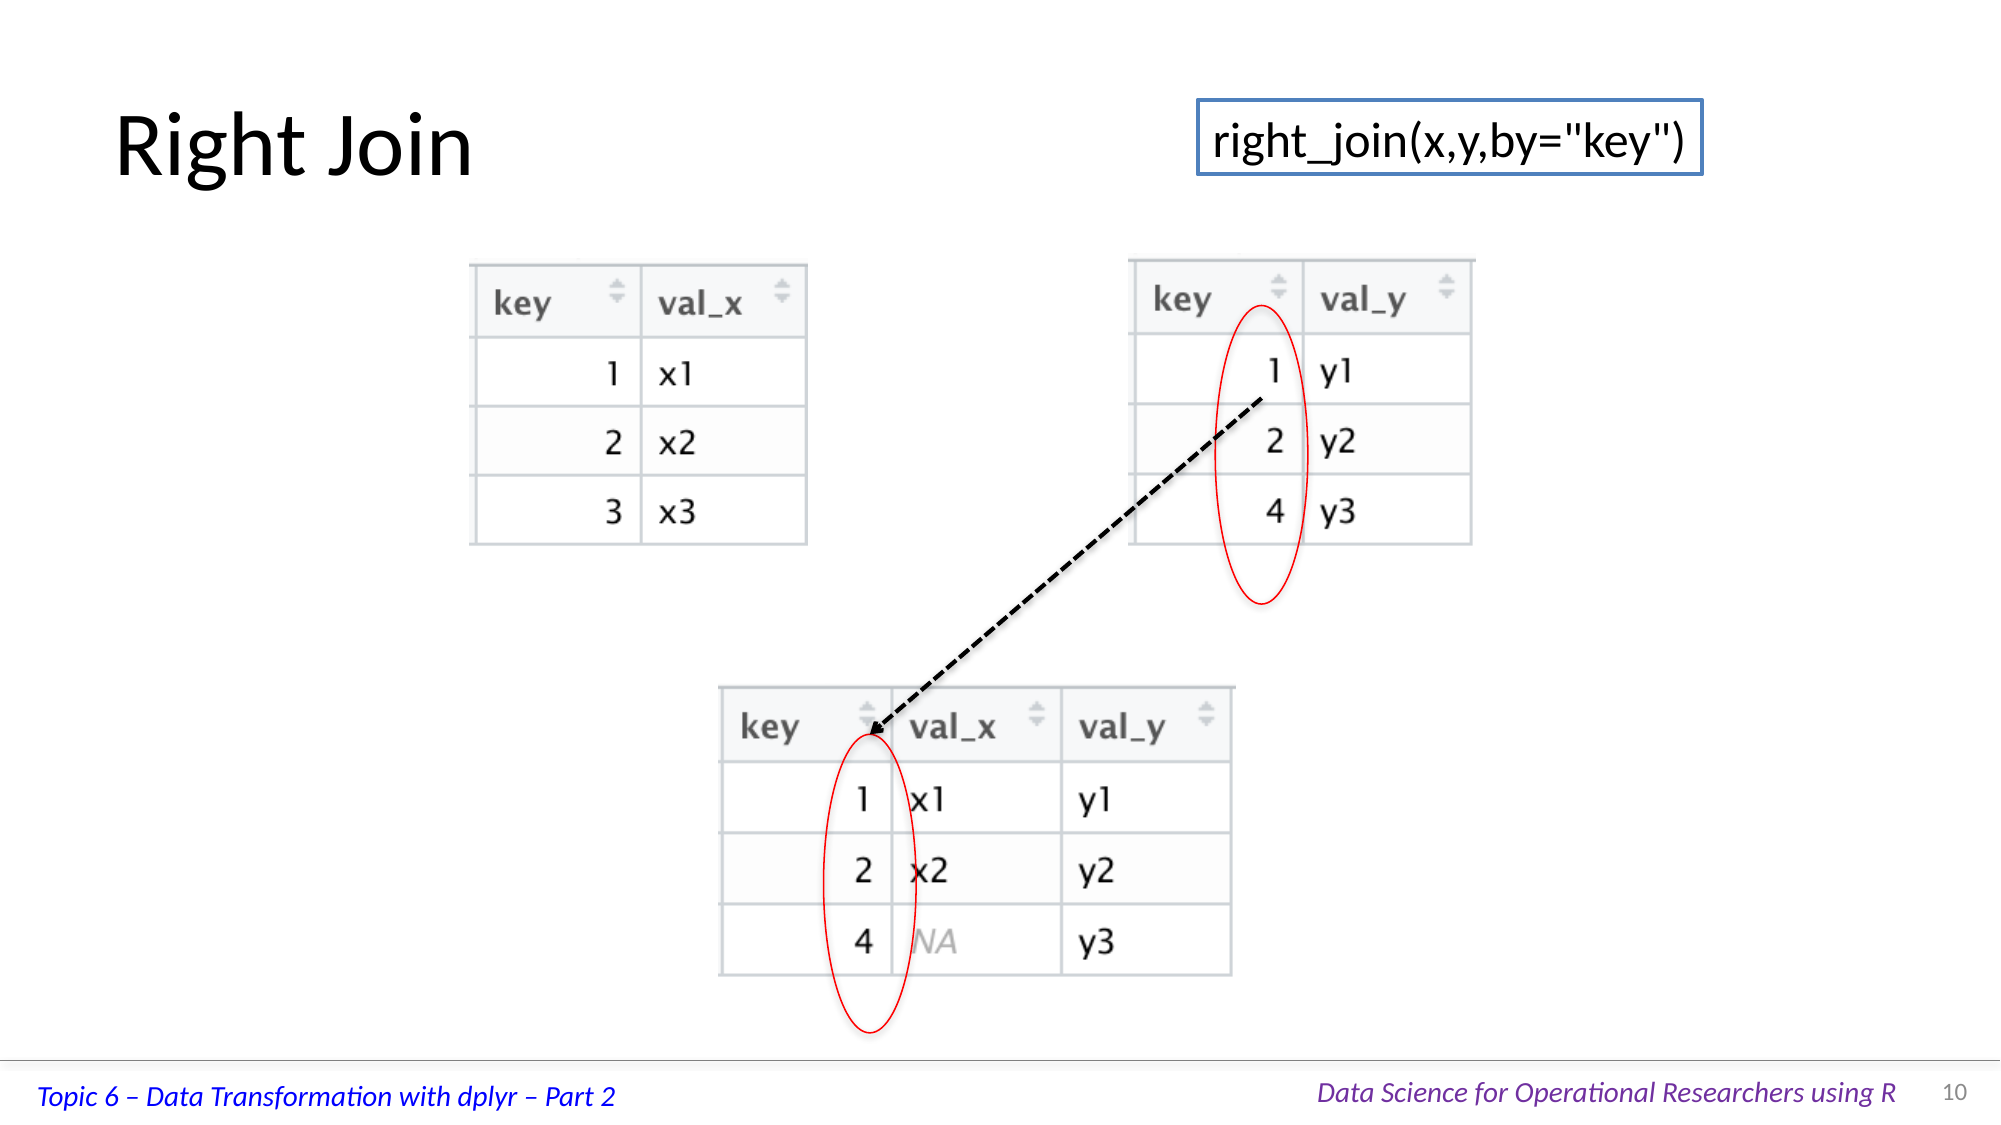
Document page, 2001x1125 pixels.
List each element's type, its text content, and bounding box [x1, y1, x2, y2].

text_box right_join(x,y,by="key") [1196, 98, 1704, 176]
picture [718, 683, 1236, 980]
text_box [1227, 557, 1297, 605]
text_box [869, 603, 1262, 735]
picture [1128, 253, 1477, 549]
text_box [835, 987, 904, 1034]
slide_number 10 [1899, 1060, 1983, 1120]
picture [468, 258, 808, 549]
title Right Join [99, 45, 1900, 233]
